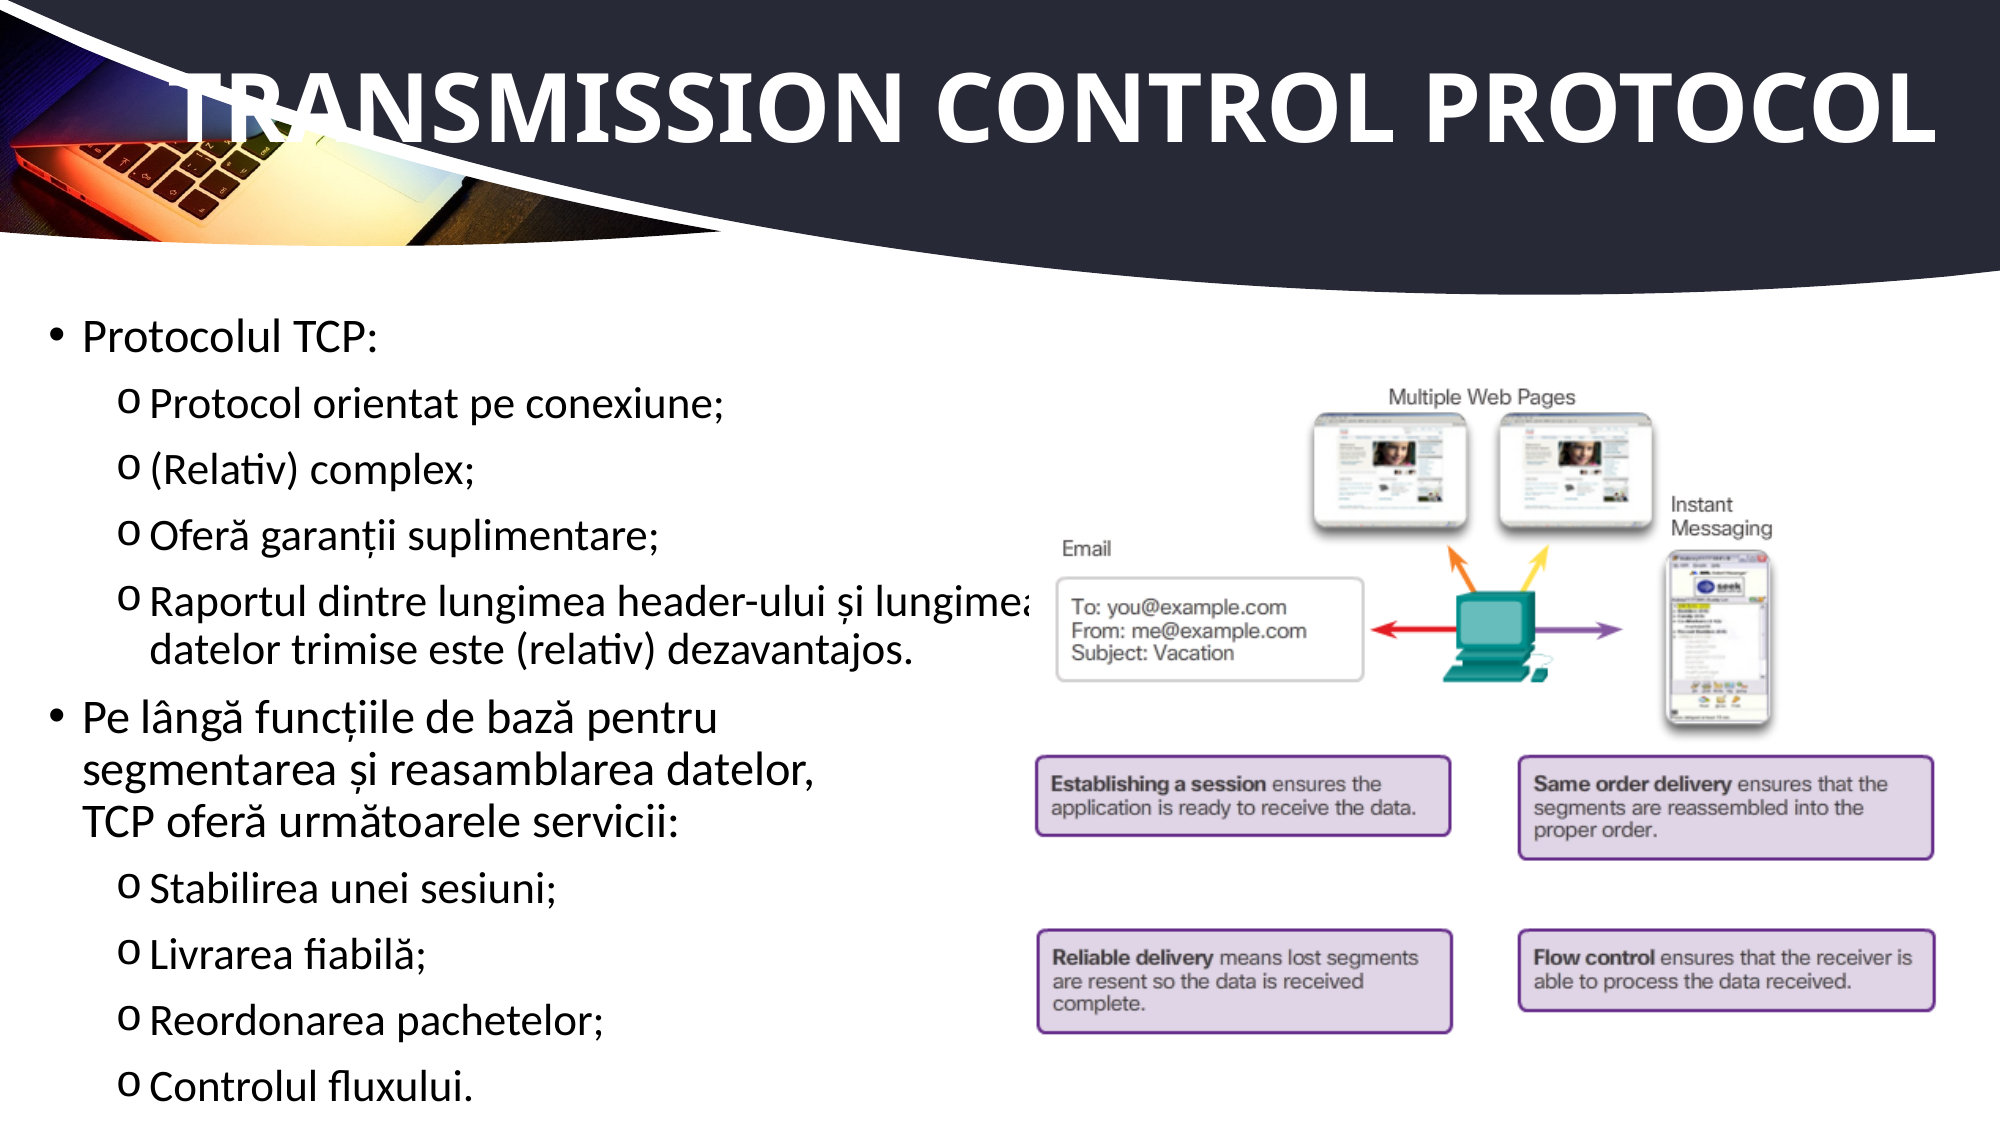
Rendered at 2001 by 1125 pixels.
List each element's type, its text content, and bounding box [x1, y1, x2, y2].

picture [0, 9, 722, 247]
picture [1029, 381, 1944, 1044]
title Transmission Control Protocol [137, 2, 2000, 220]
text_box Protocolul TCP: Protocol orientat pe conexiune; (Relativ) complex; Oferă garanții suplimentare; Raportul dintre lungimea header-ului și lungimea datelor trimise este (relativ) dezavantajos. Pe lângă funcțiile de bază pentru segmentarea și reasamblarea datelor, TCP oferă următoarele servicii: Stabilirea unei sesiuni; Livrarea fiabilă; Reordonarea pachetelor; Controlul fluxului. [33, 303, 1143, 1123]
